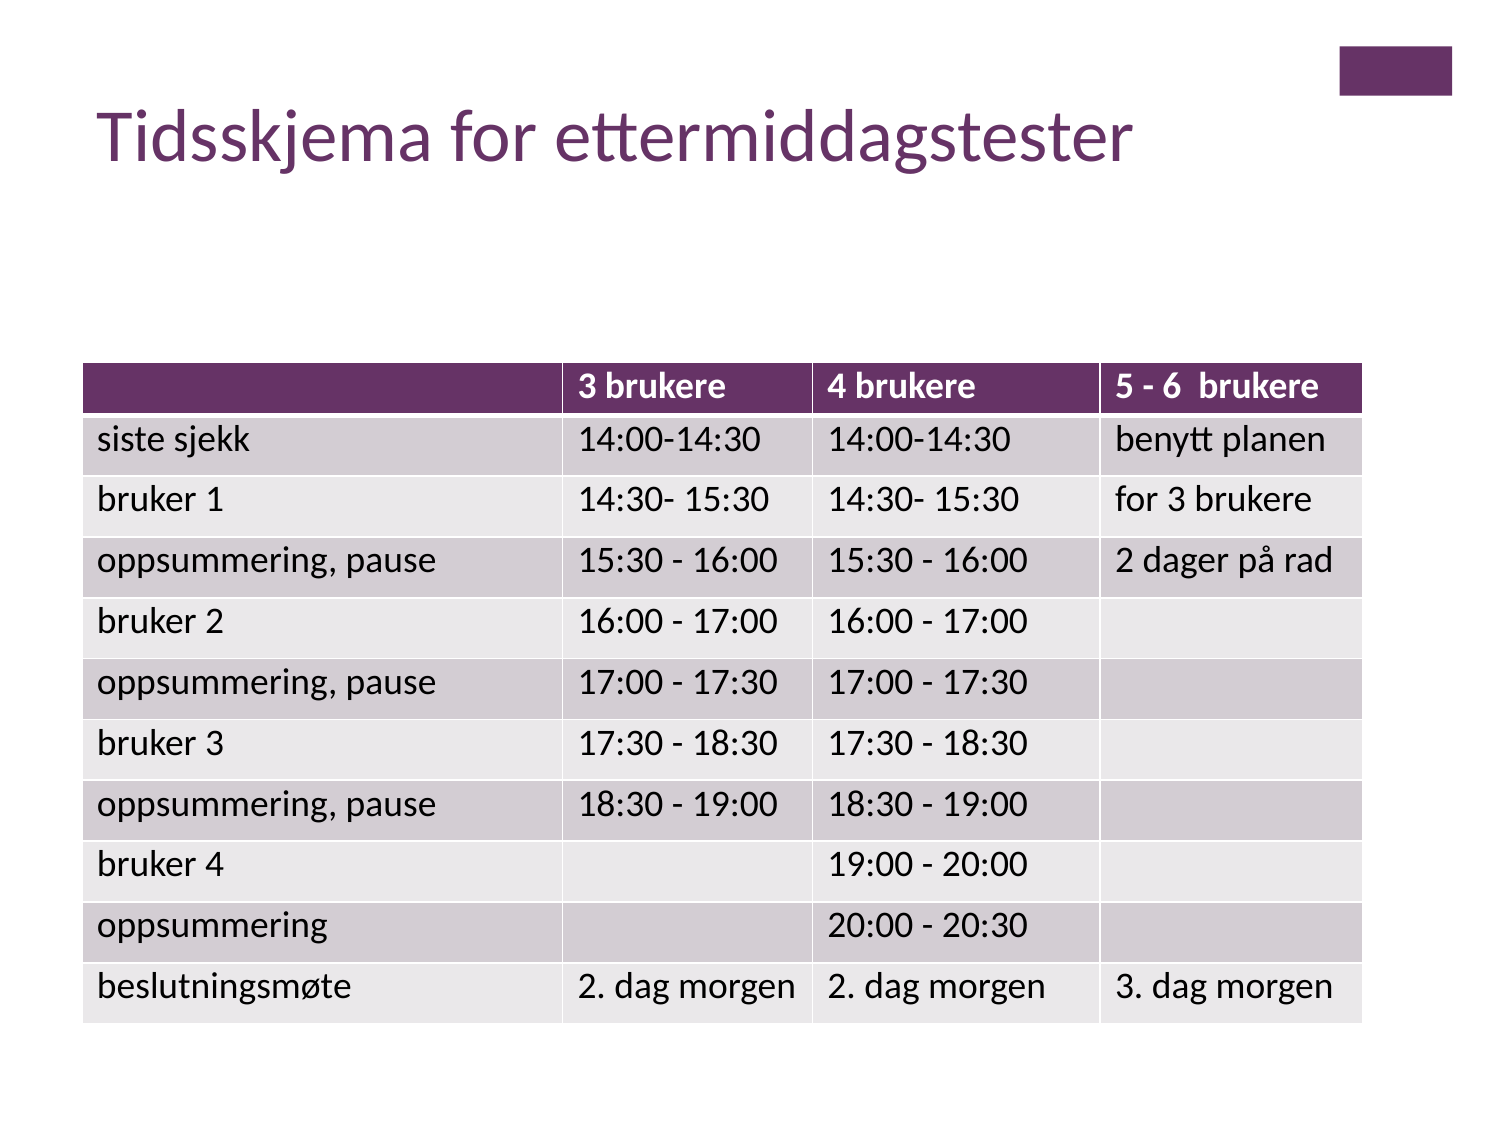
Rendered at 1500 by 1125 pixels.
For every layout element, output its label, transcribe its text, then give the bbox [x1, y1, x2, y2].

table_cell oppsummering, pause [83, 659, 562, 719]
table_header 4 brukere [813, 363, 1099, 413]
table_header 3 brukere [563, 363, 812, 413]
table_cell 15:30 - 16:00 [563, 538, 812, 597]
table_cell siste sjekk [83, 418, 562, 475]
table_header 5 - 6 brukere [1101, 363, 1362, 413]
table_cell oppsummering [83, 903, 562, 962]
table_cell 2. dag morgen [563, 964, 812, 1023]
table_cell 3. dag morgen [1101, 964, 1362, 1023]
table_cell 16:00 - 17:00 [813, 599, 1099, 658]
table_header [83, 363, 562, 413]
table_cell oppsummering, pause [83, 538, 562, 597]
table_cell for 3 brukere [1101, 477, 1362, 536]
table_cell [1101, 659, 1362, 719]
table_cell 15:30 - 16:00 [813, 538, 1099, 597]
table_cell 2. dag morgen [813, 964, 1099, 1023]
table_cell 18:30 - 19:00 [813, 781, 1099, 840]
table_cell 17:30 - 18:30 [813, 720, 1099, 779]
table_cell 14:00-14:30 [563, 418, 812, 475]
table_cell [1101, 842, 1362, 901]
table_cell beslutningsmøte [83, 964, 562, 1023]
table_cell [1101, 599, 1362, 658]
table_cell 16:00 - 17:00 [563, 599, 812, 658]
table_cell bruker 4 [83, 842, 562, 901]
table_cell bruker 2 [83, 599, 562, 658]
table_cell benytt planen [1101, 418, 1362, 475]
table_cell oppsummering, pause [83, 781, 562, 840]
table_cell 14:30- 15:30 [813, 477, 1099, 536]
table_cell bruker 1 [83, 477, 562, 536]
table_cell [1101, 720, 1362, 779]
table_cell 20:00 - 20:30 [813, 903, 1099, 962]
table_cell 17:30 - 18:30 [563, 720, 812, 779]
table_cell 18:30 - 19:00 [563, 781, 812, 840]
table_cell bruker 3 [83, 720, 562, 779]
table_cell [1101, 781, 1362, 840]
table_cell 2 dager på rad [1101, 538, 1362, 597]
table_cell 14:00-14:30 [813, 418, 1099, 475]
table_cell 17:00 - 17:30 [563, 659, 812, 719]
table_cell [563, 903, 812, 962]
title Tidsskjema for ettermiddagstester [81, 79, 1322, 263]
table_cell [563, 842, 812, 901]
table_cell [1101, 903, 1362, 962]
table_cell 17:00 - 17:30 [813, 659, 1099, 719]
table_cell 19:00 - 20:00 [813, 842, 1099, 901]
table_cell 14:30- 15:30 [563, 477, 812, 536]
